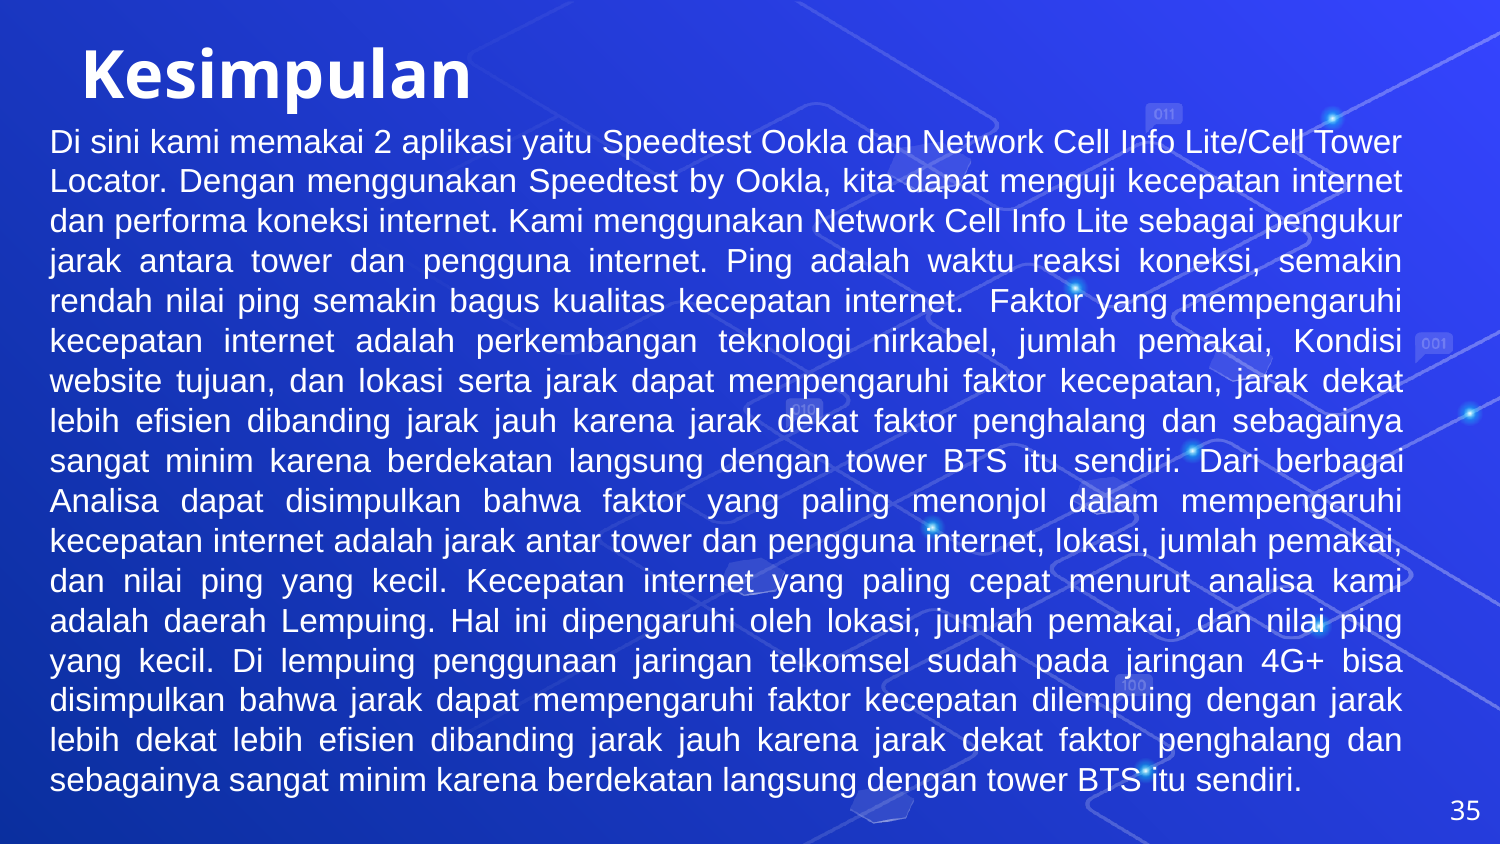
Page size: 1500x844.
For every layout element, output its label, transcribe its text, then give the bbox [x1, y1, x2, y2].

text_box Di sini kami memakai 2 aplikasi yaitu Speedtest Ookla dan Network Cell Info Lite/Cell Tower Locator. Dengan menggunakan Speedtest by Ookla, kita dapat menguji kecepatan internet dan performa koneksi internet. Kami menggunakan Network Cell Info Lite sebagai pengukur jarak antara tower dan pengguna internet. Ping adalah waktu reaksi koneksi, semakin rendah nilai ping semakin bagus kualitas kecepatan internet. Faktor yang mempengaruhi kecepatan internet adalah perkembangan teknologi nirkabel, jumlah pemakai, Kondisi website tujuan, dan lokasi serta jarak dapat mempengaruhi faktor kecepatan, jarak dekat lebih efisien dibanding jarak jauh karena jarak dekat faktor penghalang dan sebagainya sangat minim karena berdekatan langsung dengan tower BTS itu sendiri. Dari berbagai Analisa dapat disimpulkan bahwa faktor yang paling menonjol dalam mempengaruhi kecepatan internet adalah jarak antar tower dan pengguna internet, lokasi, jumlah pemakai, dan nilai ping yang kecil. Kecepatan internet yang paling cepat menurut analisa kami adalah daerah Lempuing. Hal ini dipengaruhi oleh lokasi, jumlah pemakai, dan nilai ping yang kecil. Di lempuing penggunaan jaringan telkomsel sudah pada jaringan 4G+ bisa disimpulkan bahwa jarak dapat mempengaruhi faktor kecepatan dilempuing dengan jarak lebih dekat lebih efisien dibanding jarak jauh karena jarak dekat faktor penghalang dan sebagainya sangat minim karena berdekatan langsung dengan tower BTS itu sendiri. [34, 112, 1420, 844]
title Kesimpulan [80, 16, 1119, 112]
picture [0, 0, 1500, 844]
slide_number 35 [1420, 779, 1482, 844]
